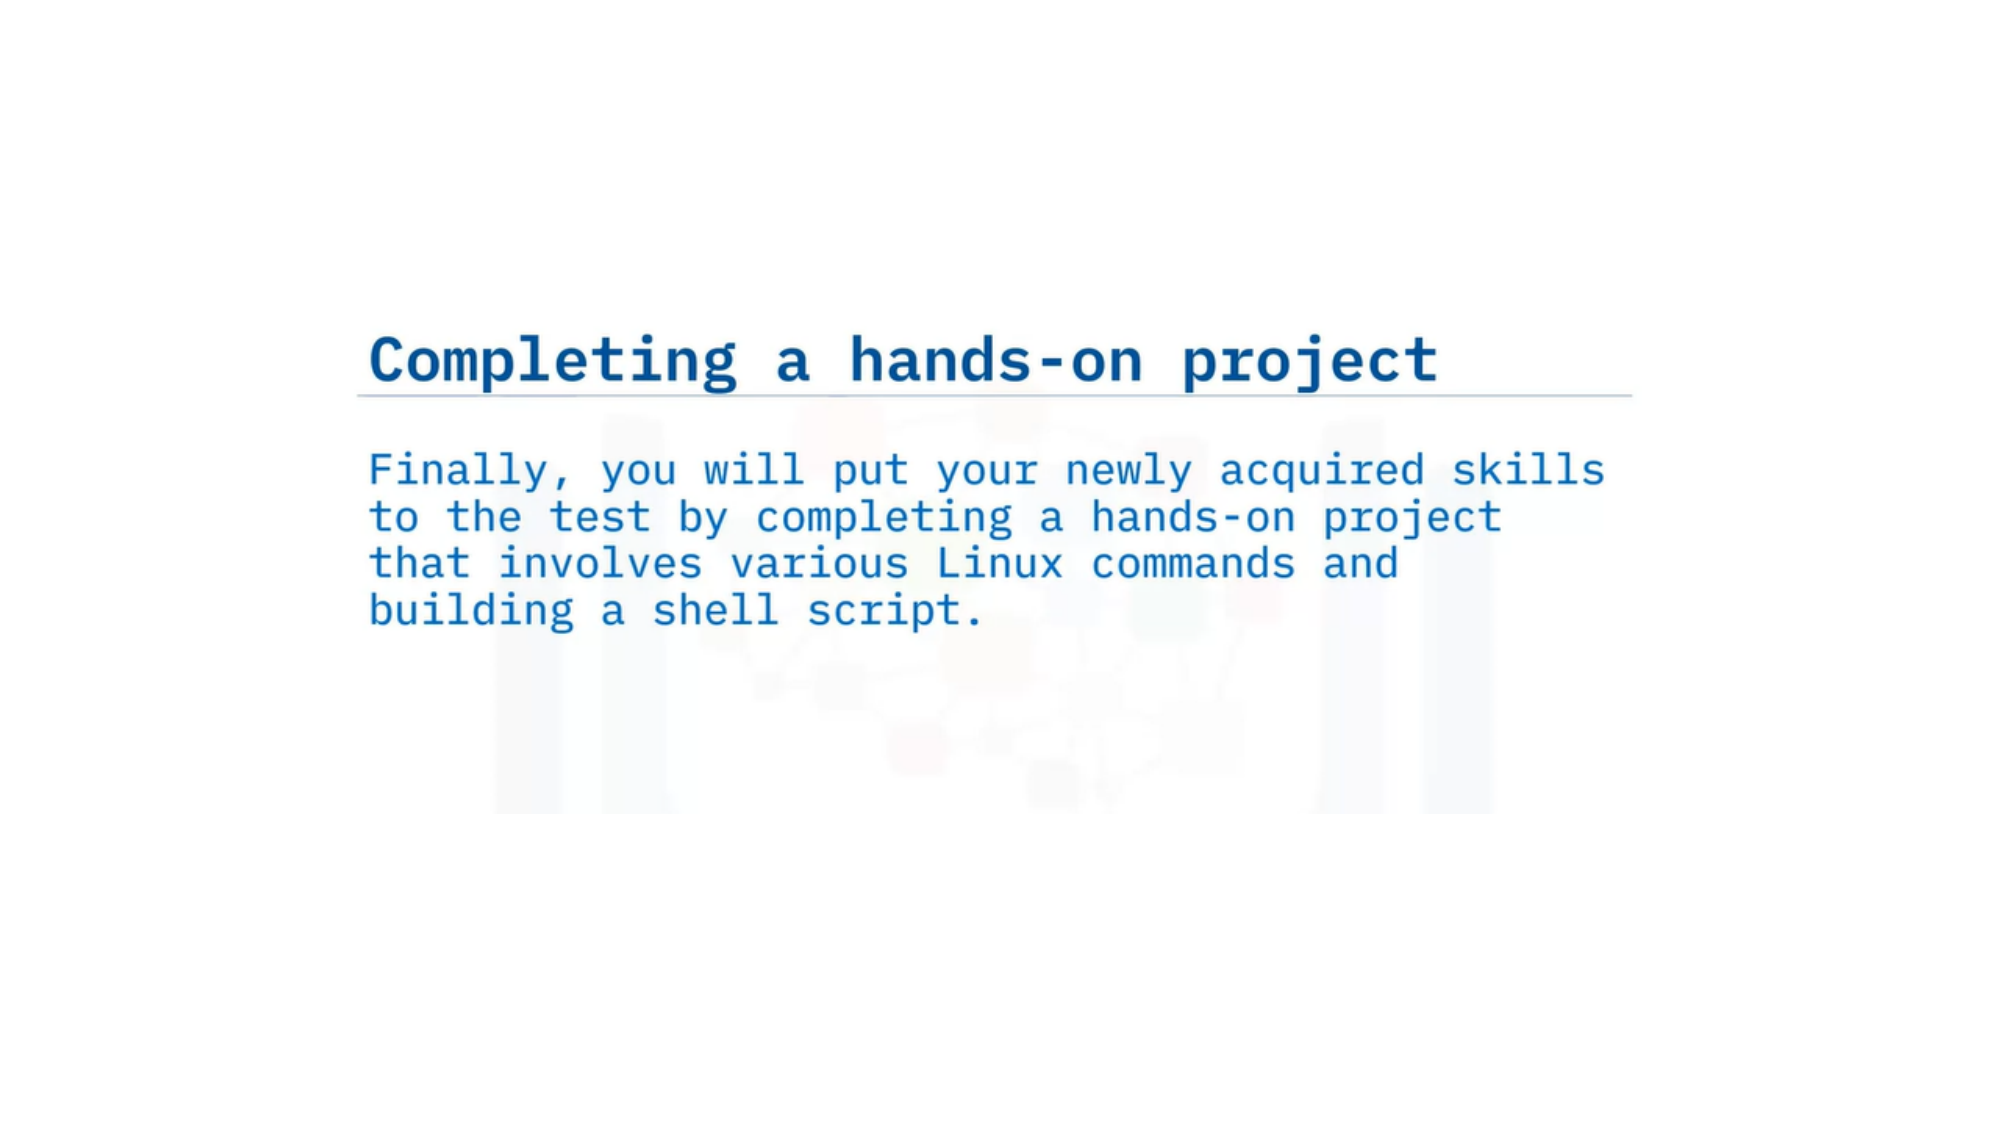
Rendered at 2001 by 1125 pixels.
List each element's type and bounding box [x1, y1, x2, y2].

picture [320, 310, 1679, 814]
